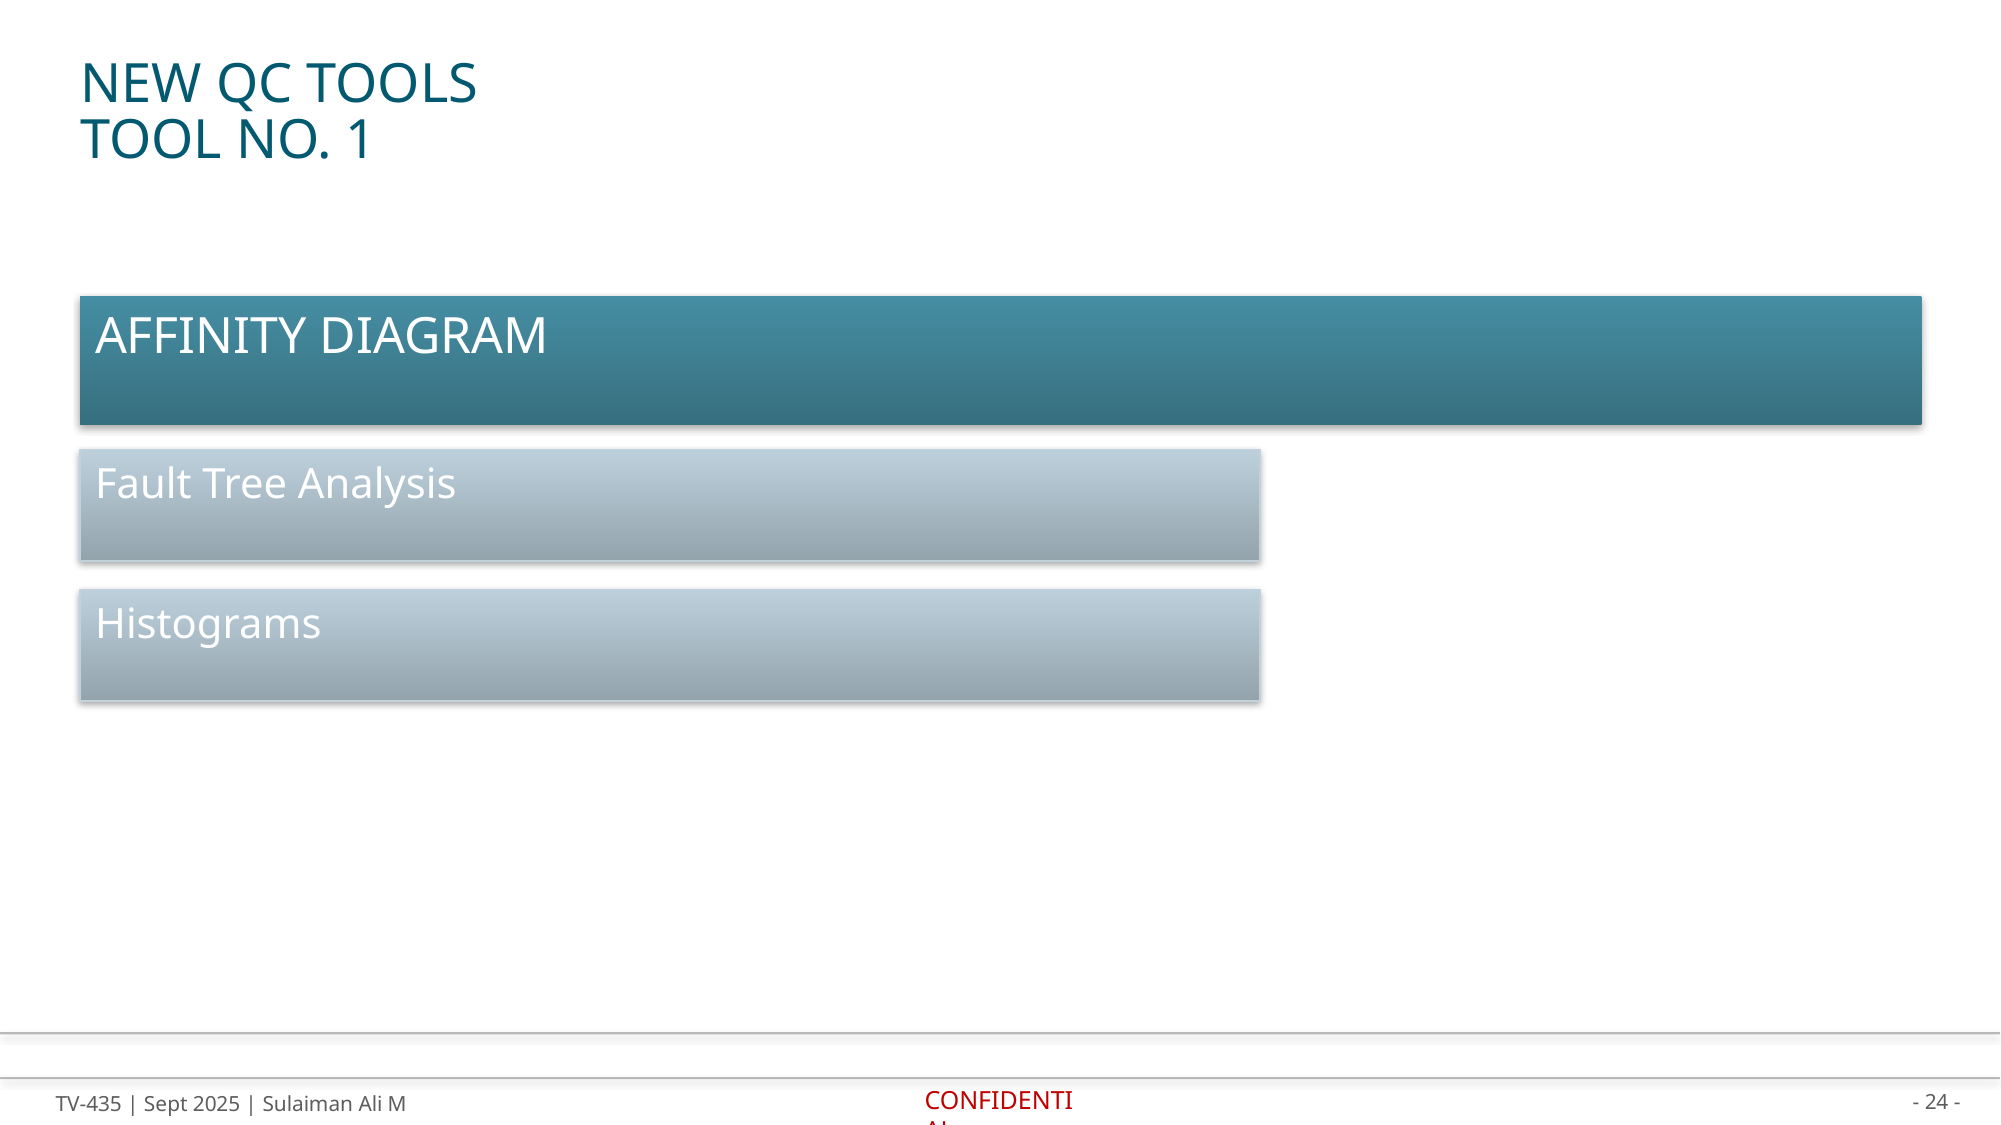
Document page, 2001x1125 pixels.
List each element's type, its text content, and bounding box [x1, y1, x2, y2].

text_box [79, 295, 1922, 702]
title New QC Tools Tool no. 1 [80, 56, 1922, 172]
